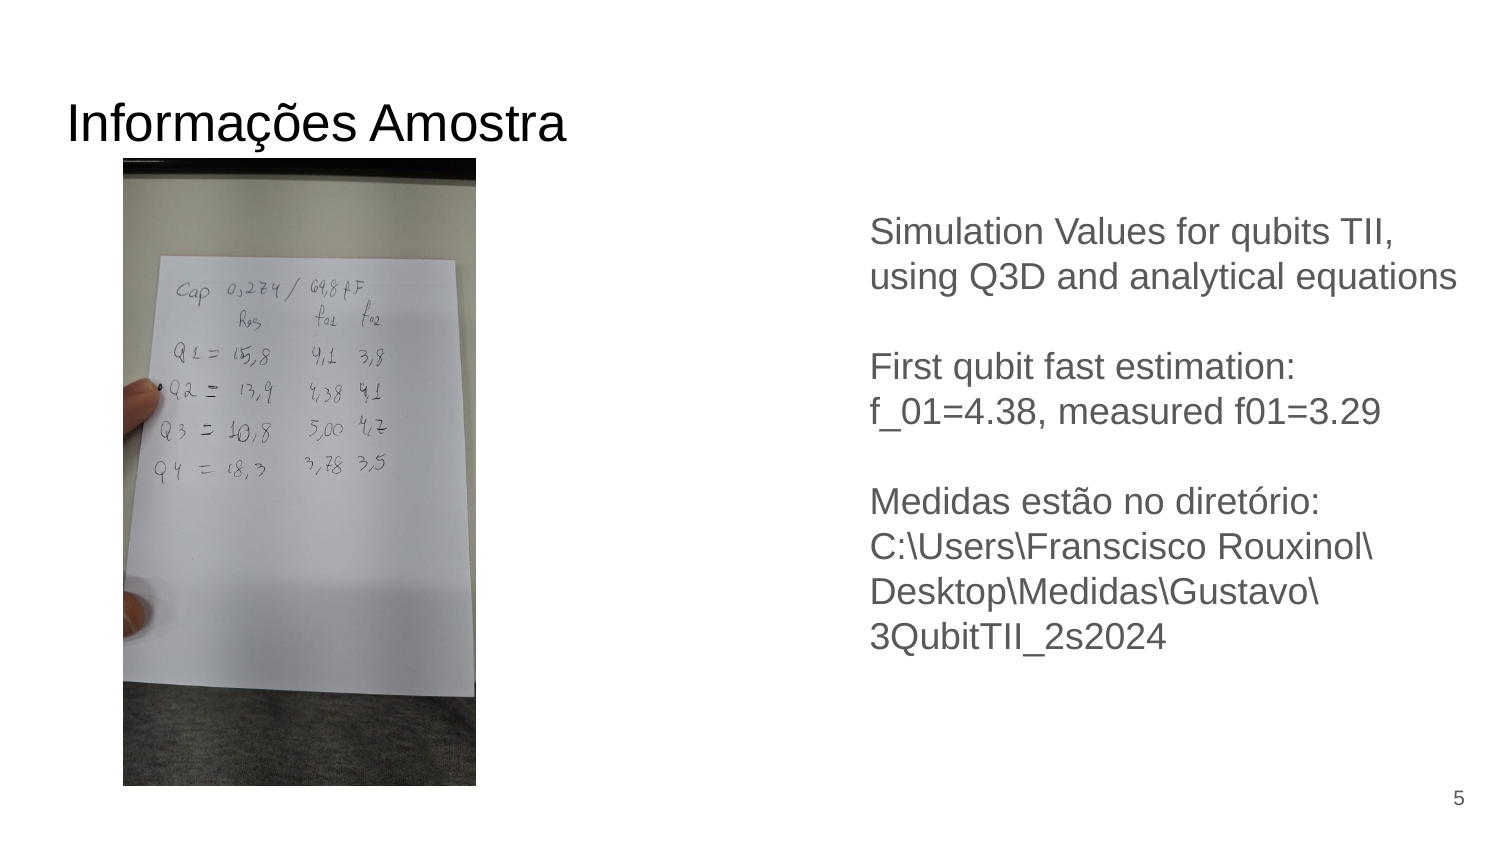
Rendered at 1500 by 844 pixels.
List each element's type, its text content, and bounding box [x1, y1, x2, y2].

title Informações Amostra [51, 72, 1449, 167]
slide_number ‹#› [1389, 764, 1480, 830]
picture [122, 158, 476, 786]
text_box Simulation Values for qubits TII, using Q3D and analytical equations First qubit fast estimation: f_01=4.38, measured f01=3.29 Medidas estão no diretório: C:\Users\Franscisco Rouxinol\Desktop\Medidas\Gustavo\3QubitTII_2s2024 [854, 191, 1473, 780]
